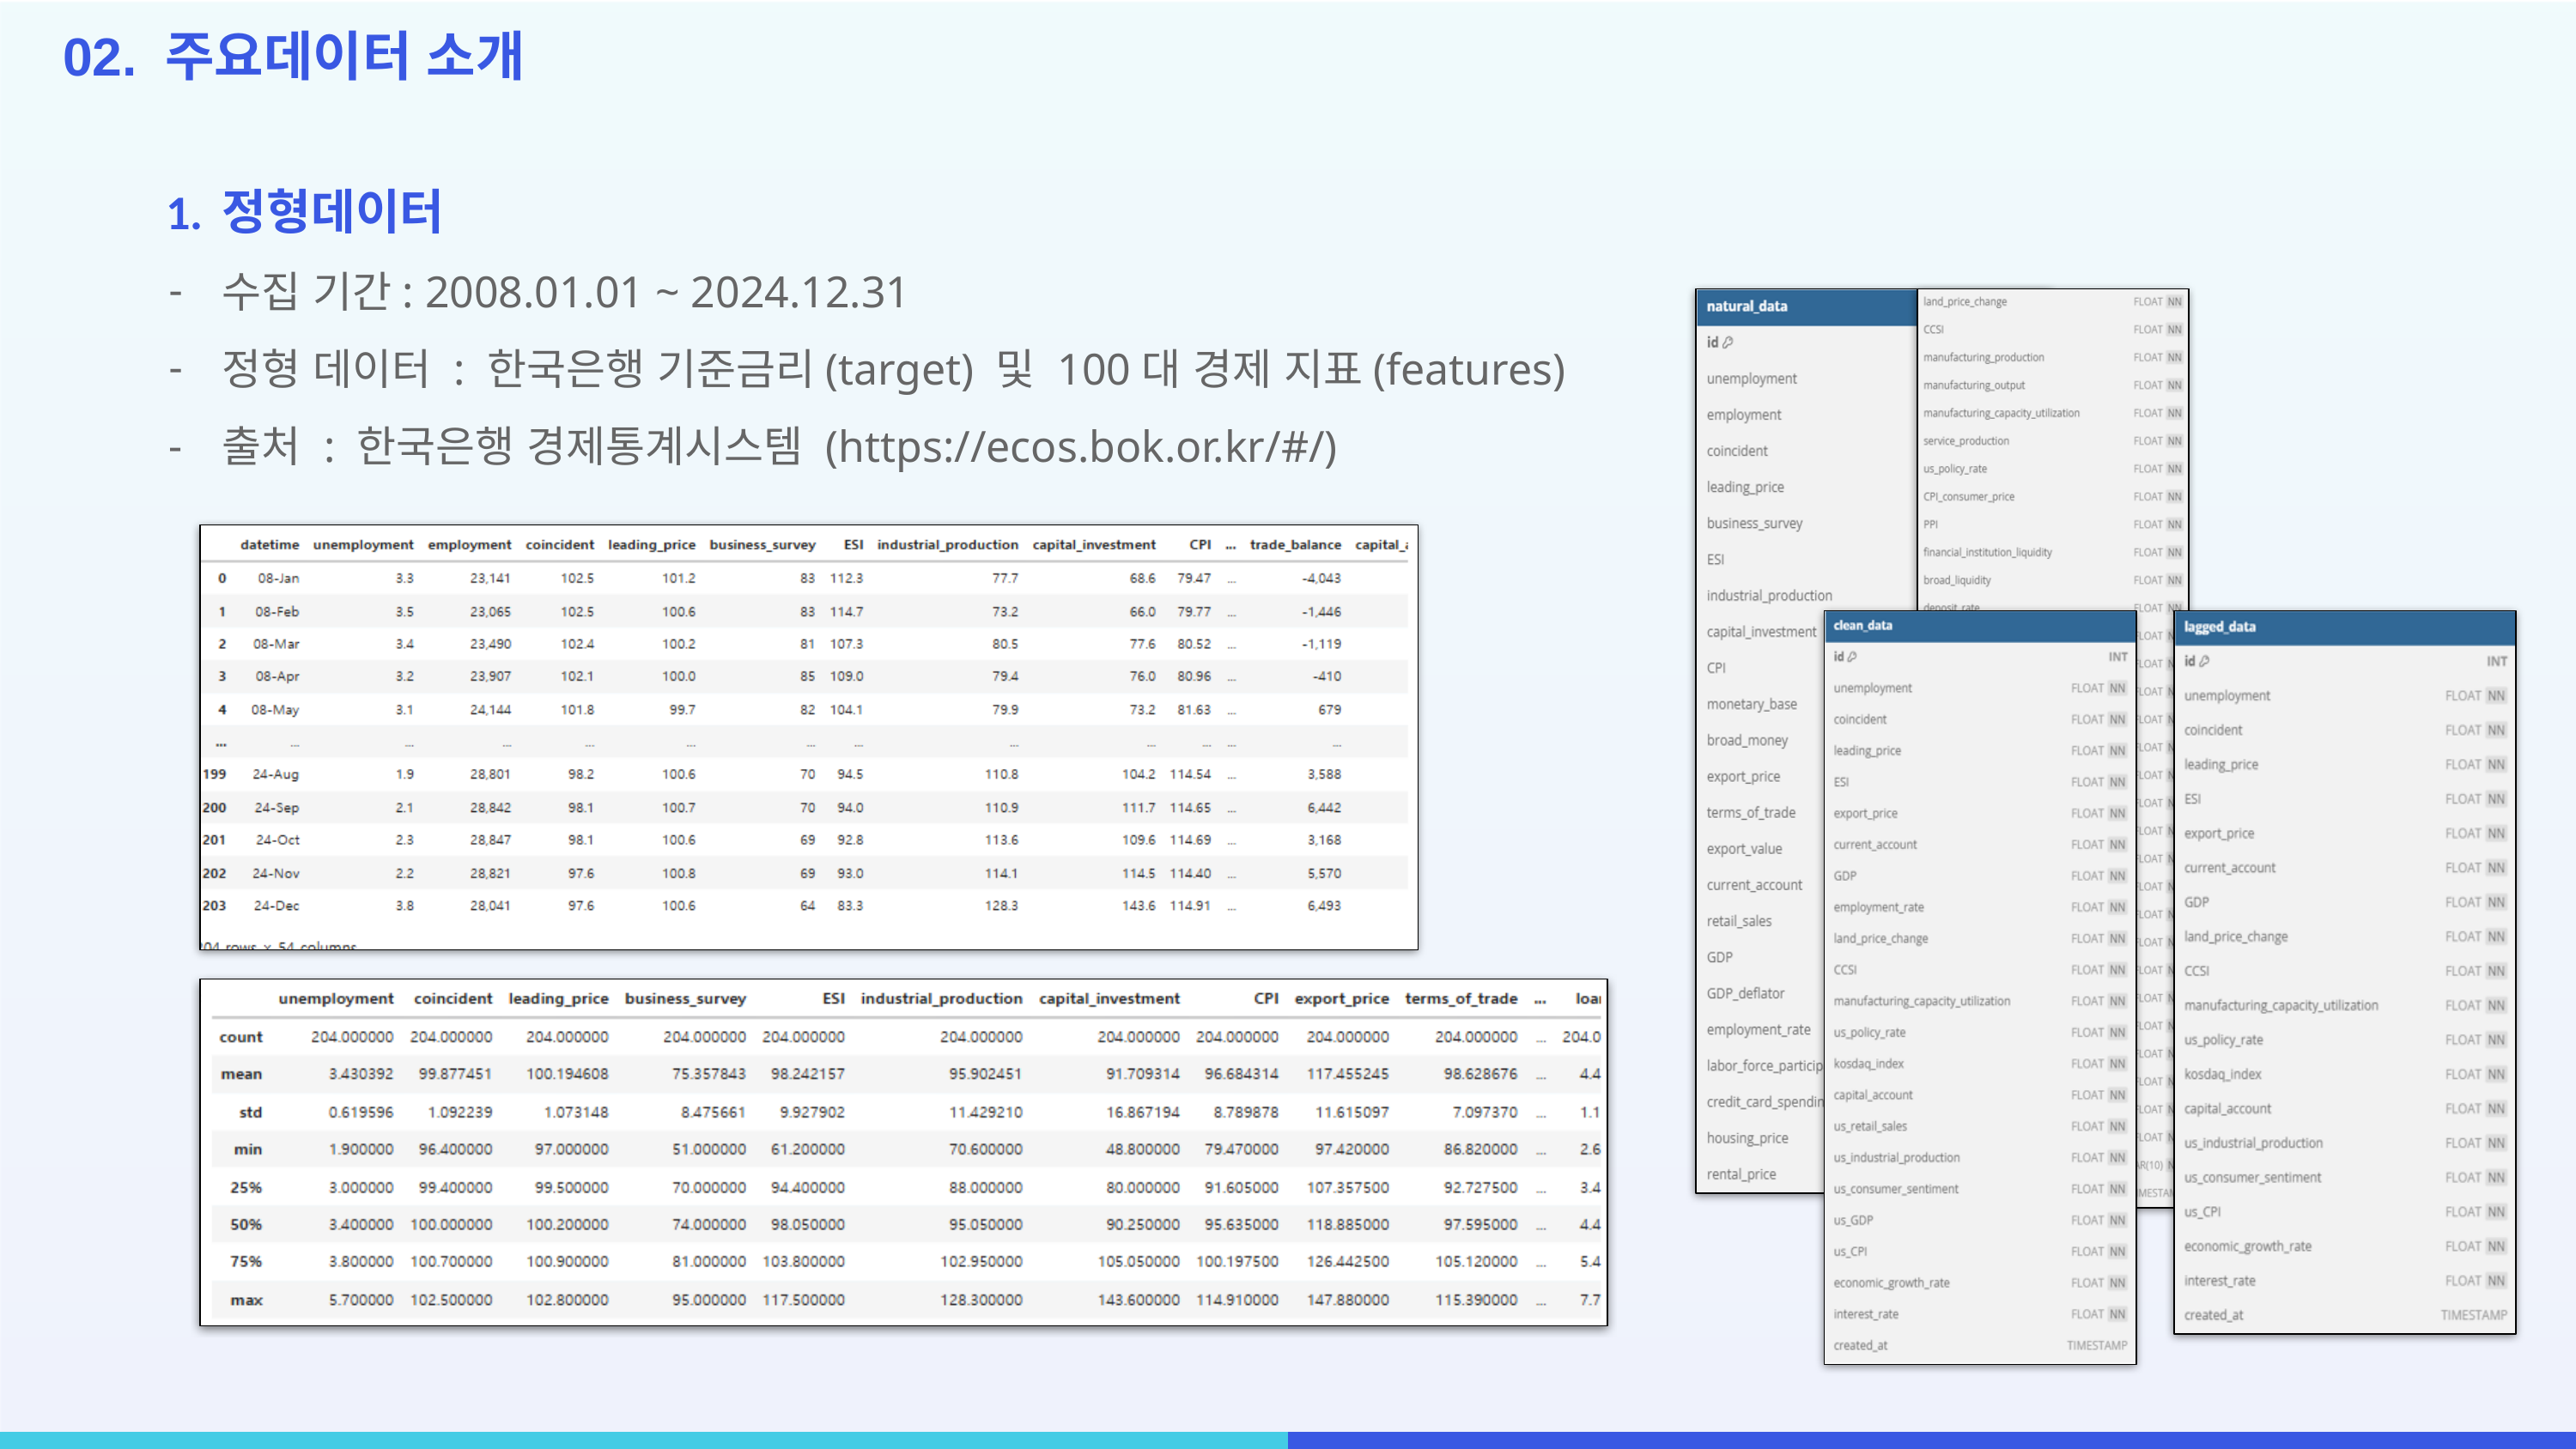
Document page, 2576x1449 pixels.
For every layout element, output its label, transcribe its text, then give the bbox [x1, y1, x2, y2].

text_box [1696, 288, 2189, 1208]
text_box 02. 주요데이터 소개 [35, 0, 556, 100]
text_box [1824, 611, 2516, 1364]
picture [0, 0, 2576, 1449]
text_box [200, 524, 1607, 1325]
text_box 정형데이터 수집 기간: 2008.01.01 ~ 2024.12.31 정형 데이터 : 한국은행 기준금리(target) 및 100대 경제 지표(features) 출처 : 한국은행 경제통계시스템 (https://ecos.bok.or.kr/#/) [145, 145, 556, 726]
